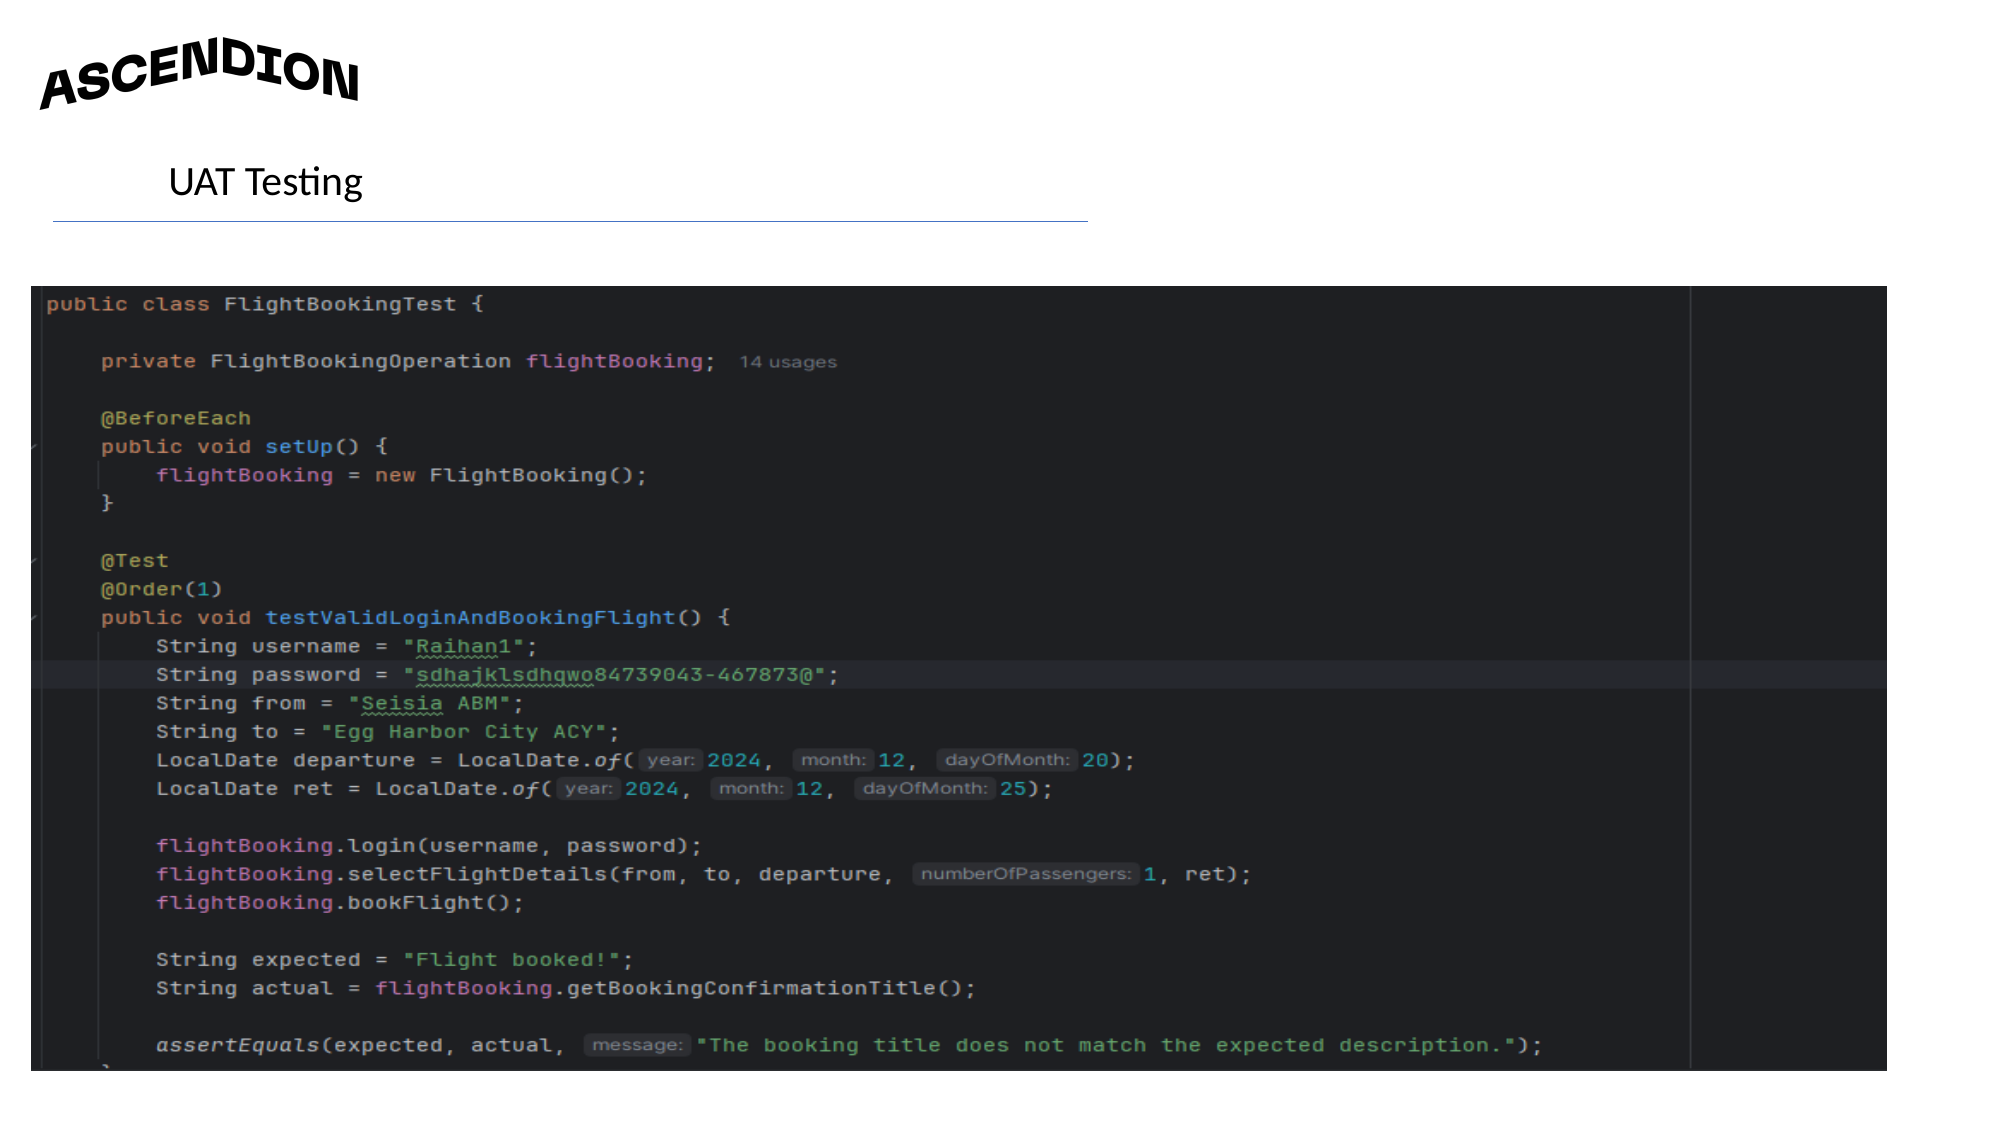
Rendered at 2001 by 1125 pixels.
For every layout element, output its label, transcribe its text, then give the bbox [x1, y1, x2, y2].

text_box UAT Testing [153, 146, 779, 212]
picture [1, 0, 396, 148]
text_box [0, 0, 2000, 1125]
picture [31, 286, 1887, 1071]
